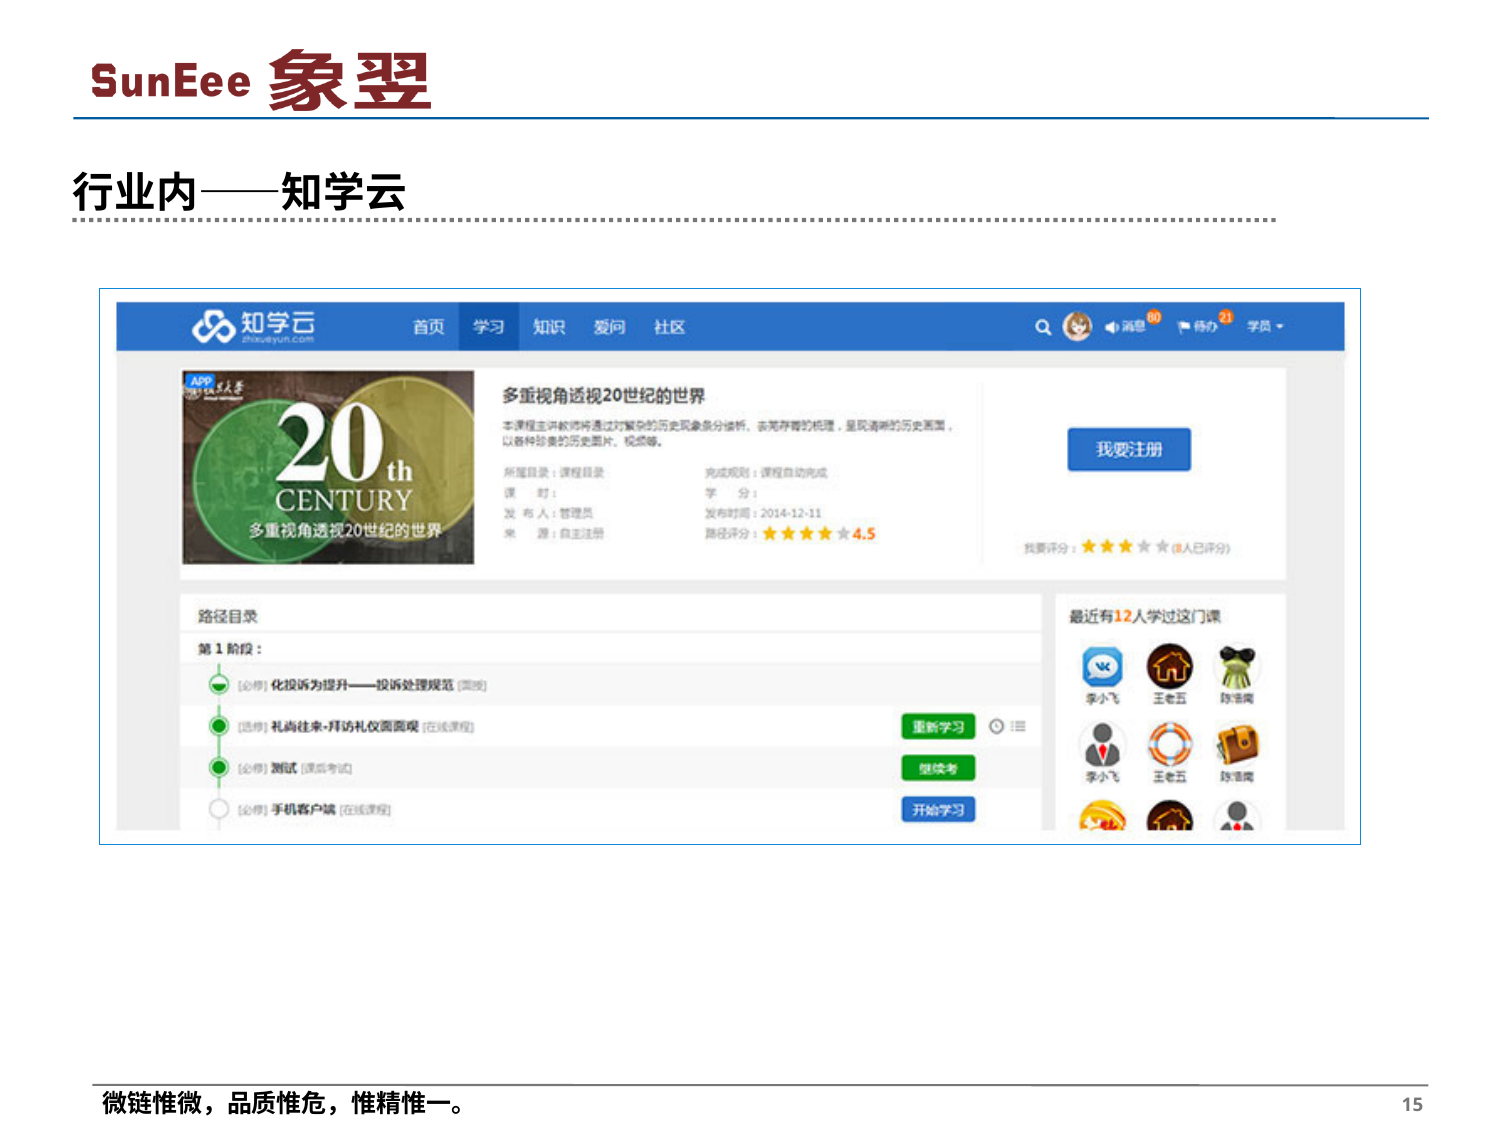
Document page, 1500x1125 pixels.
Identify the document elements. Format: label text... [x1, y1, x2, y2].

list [99, 289, 1361, 844]
title 行业内——知学云 [57, 138, 1273, 224]
slide_number 15 [1130, 1084, 1444, 1122]
picture [92, 49, 431, 111]
